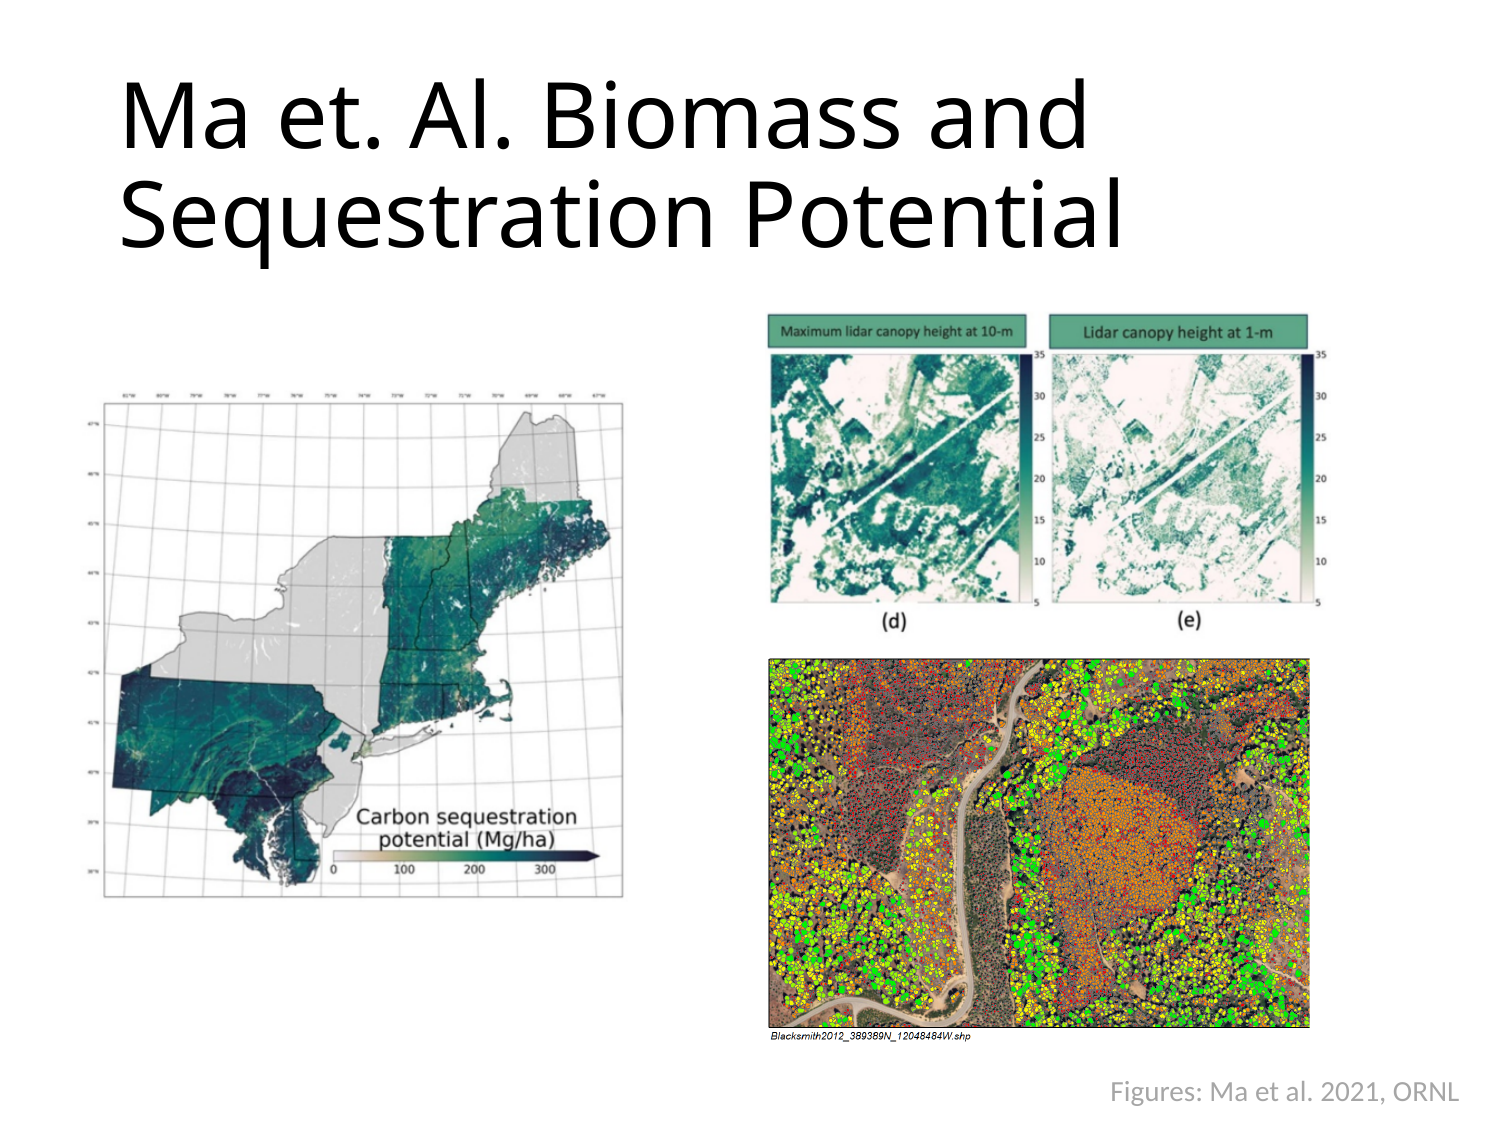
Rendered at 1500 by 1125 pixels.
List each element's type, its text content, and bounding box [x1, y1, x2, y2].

picture [765, 303, 1346, 644]
picture [759, 647, 1310, 1047]
title Ma et. Al. Biomass and Sequestration Potential [103, 59, 1416, 278]
text_box Figures: Ma et al. 2021, ORNL [1095, 1065, 1482, 1115]
picture [77, 378, 628, 918]
